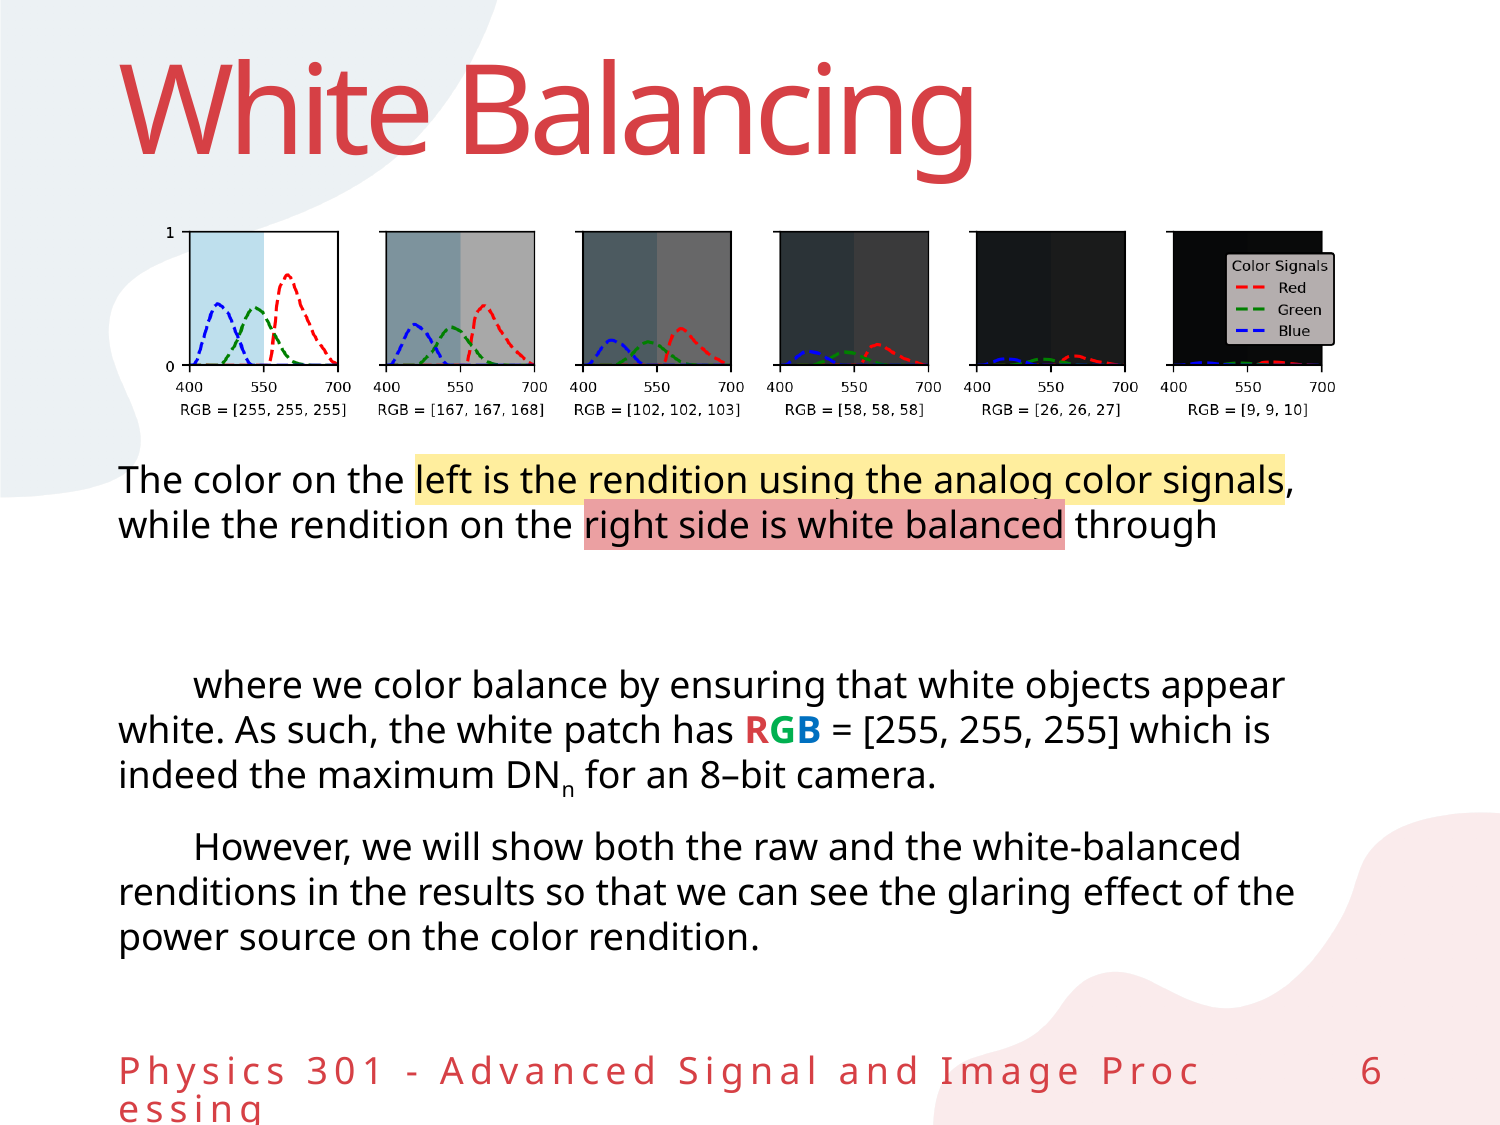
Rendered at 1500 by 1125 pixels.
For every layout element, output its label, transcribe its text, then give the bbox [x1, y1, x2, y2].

picture [854, 887, 864, 893]
title White Balancing [103, 59, 1397, 169]
picture [1, 0, 1350, 568]
picture [557, 529, 568, 535]
slide_number 6 [1244, 1042, 1397, 1103]
picture [557, 520, 567, 526]
picture [852, 478, 1500, 1125]
footer Physics 301 - Advanced Signal and Image Processing [103, 1042, 1222, 1103]
